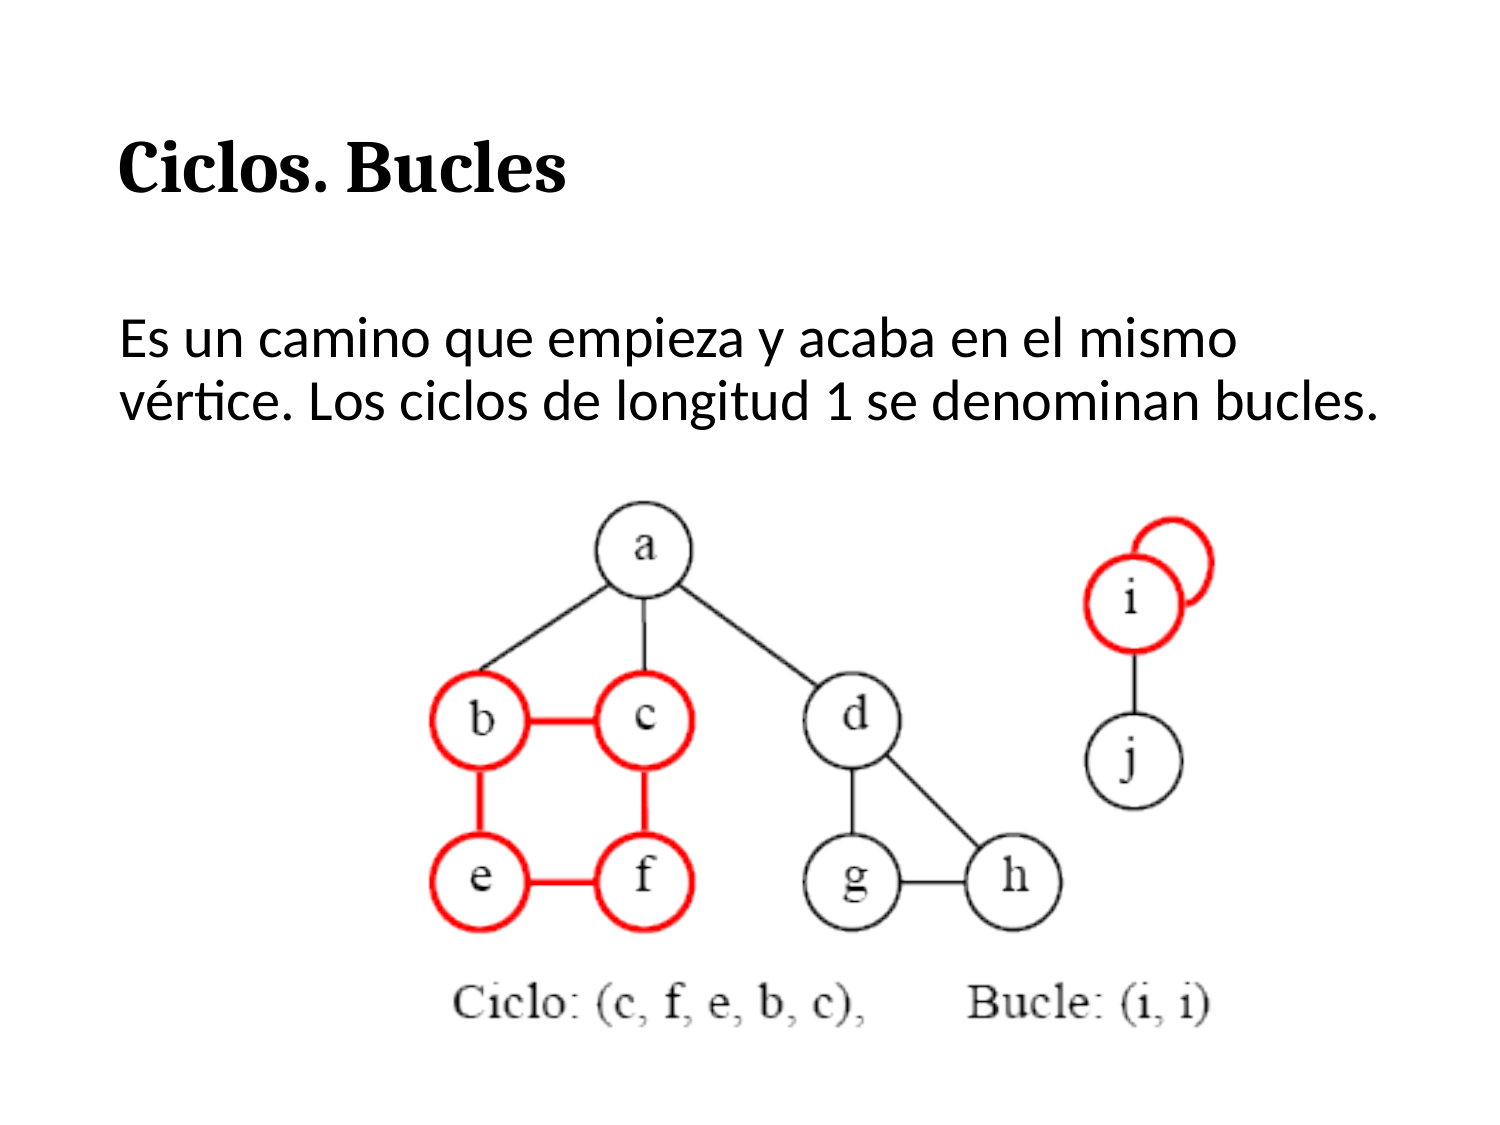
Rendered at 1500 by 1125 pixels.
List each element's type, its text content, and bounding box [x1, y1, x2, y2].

picture [439, 962, 1238, 1038]
picture [399, 498, 1250, 950]
list Es un camino que empieza y acaba en el mismo vértice. Los ciclos de longitud 1 se denominan bucles. [103, 299, 1397, 1014]
title Ciclos. Bucles [103, 59, 1397, 278]
